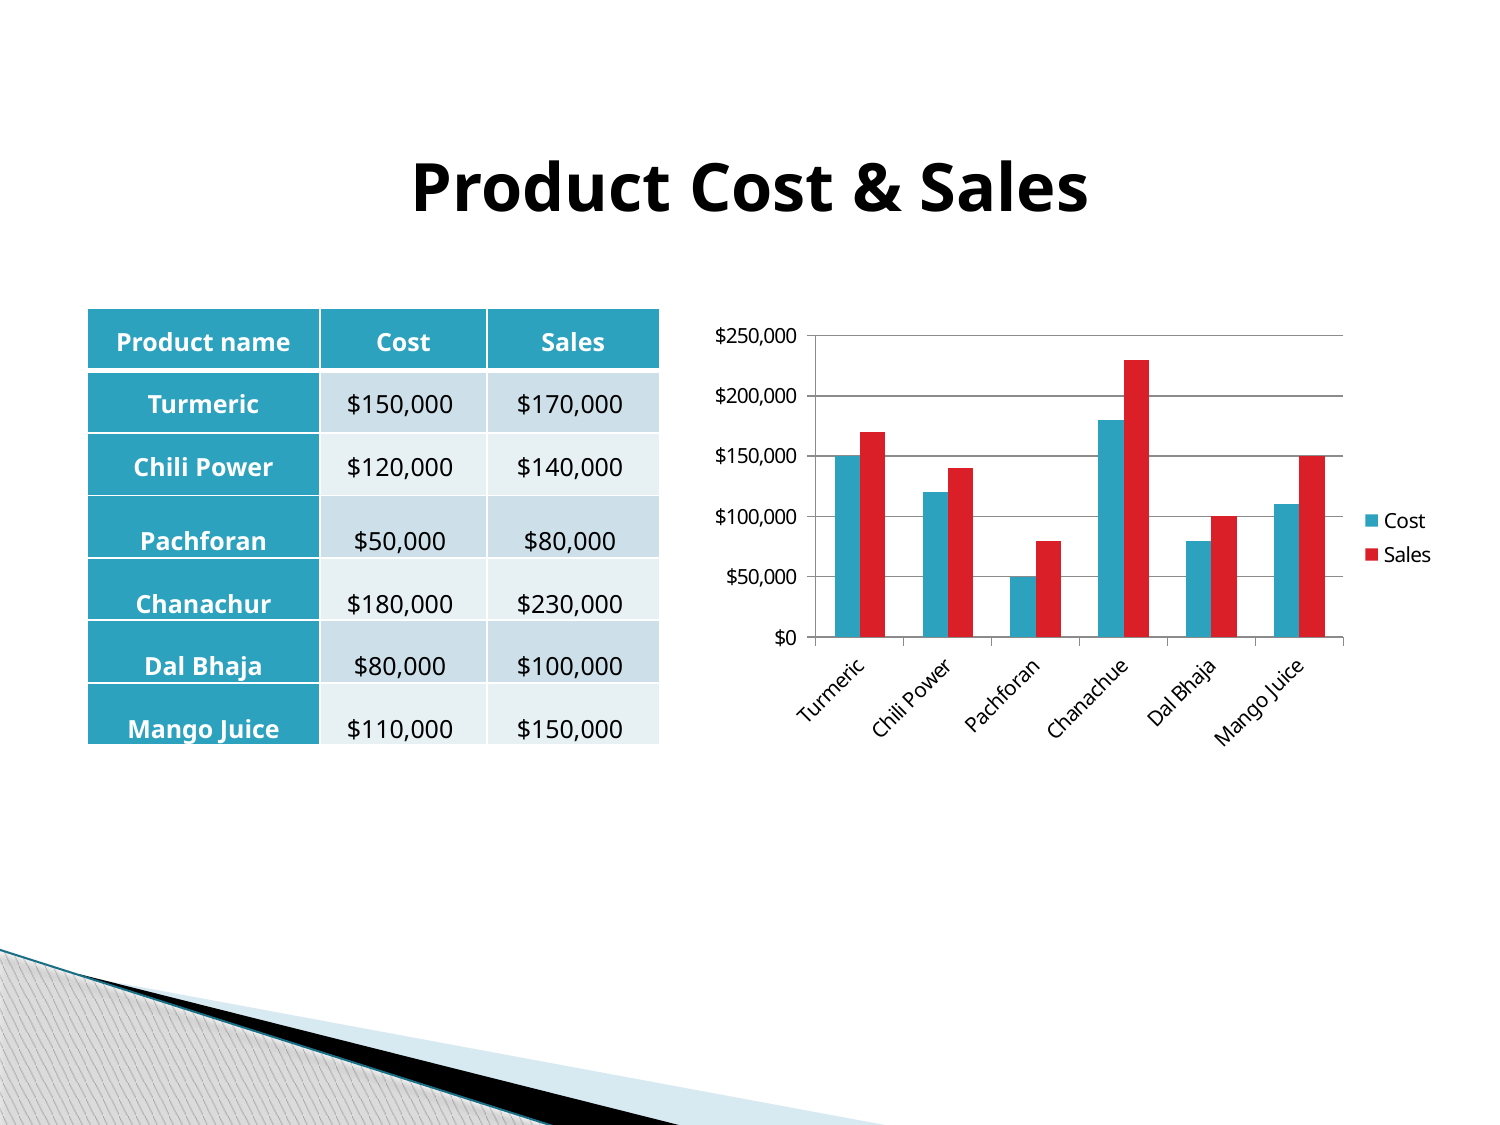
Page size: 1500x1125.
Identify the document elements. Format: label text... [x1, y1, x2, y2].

table_cell $100,000 [488, 621, 659, 682]
table_cell $150,000 [488, 684, 659, 744]
chart [699, 312, 1451, 763]
table_cell Dal Bhaja [88, 621, 319, 682]
table_cell Chanachur [88, 559, 319, 619]
table_cell Chili Power [88, 434, 319, 495]
table_cell $150,000 [321, 373, 486, 432]
table_cell $80,000 [321, 621, 486, 682]
table_header Sales [488, 309, 659, 368]
table_cell $120,000 [321, 434, 486, 495]
table_cell $50,000 [321, 496, 486, 557]
table_cell Pachforan [88, 496, 319, 557]
table_cell Mango Juice [88, 684, 319, 744]
table_header Cost [321, 309, 486, 368]
table_cell $110,000 [321, 684, 486, 744]
table_cell $230,000 [488, 559, 659, 619]
table_cell $140,000 [488, 434, 659, 495]
table_cell $80,000 [488, 496, 659, 557]
table_cell $180,000 [321, 559, 486, 619]
table_cell Turmeric [88, 373, 319, 432]
text_box Product Cost & Sales [200, 137, 1300, 233]
table_cell $170,000 [488, 373, 659, 432]
table_header Product name [88, 309, 319, 368]
